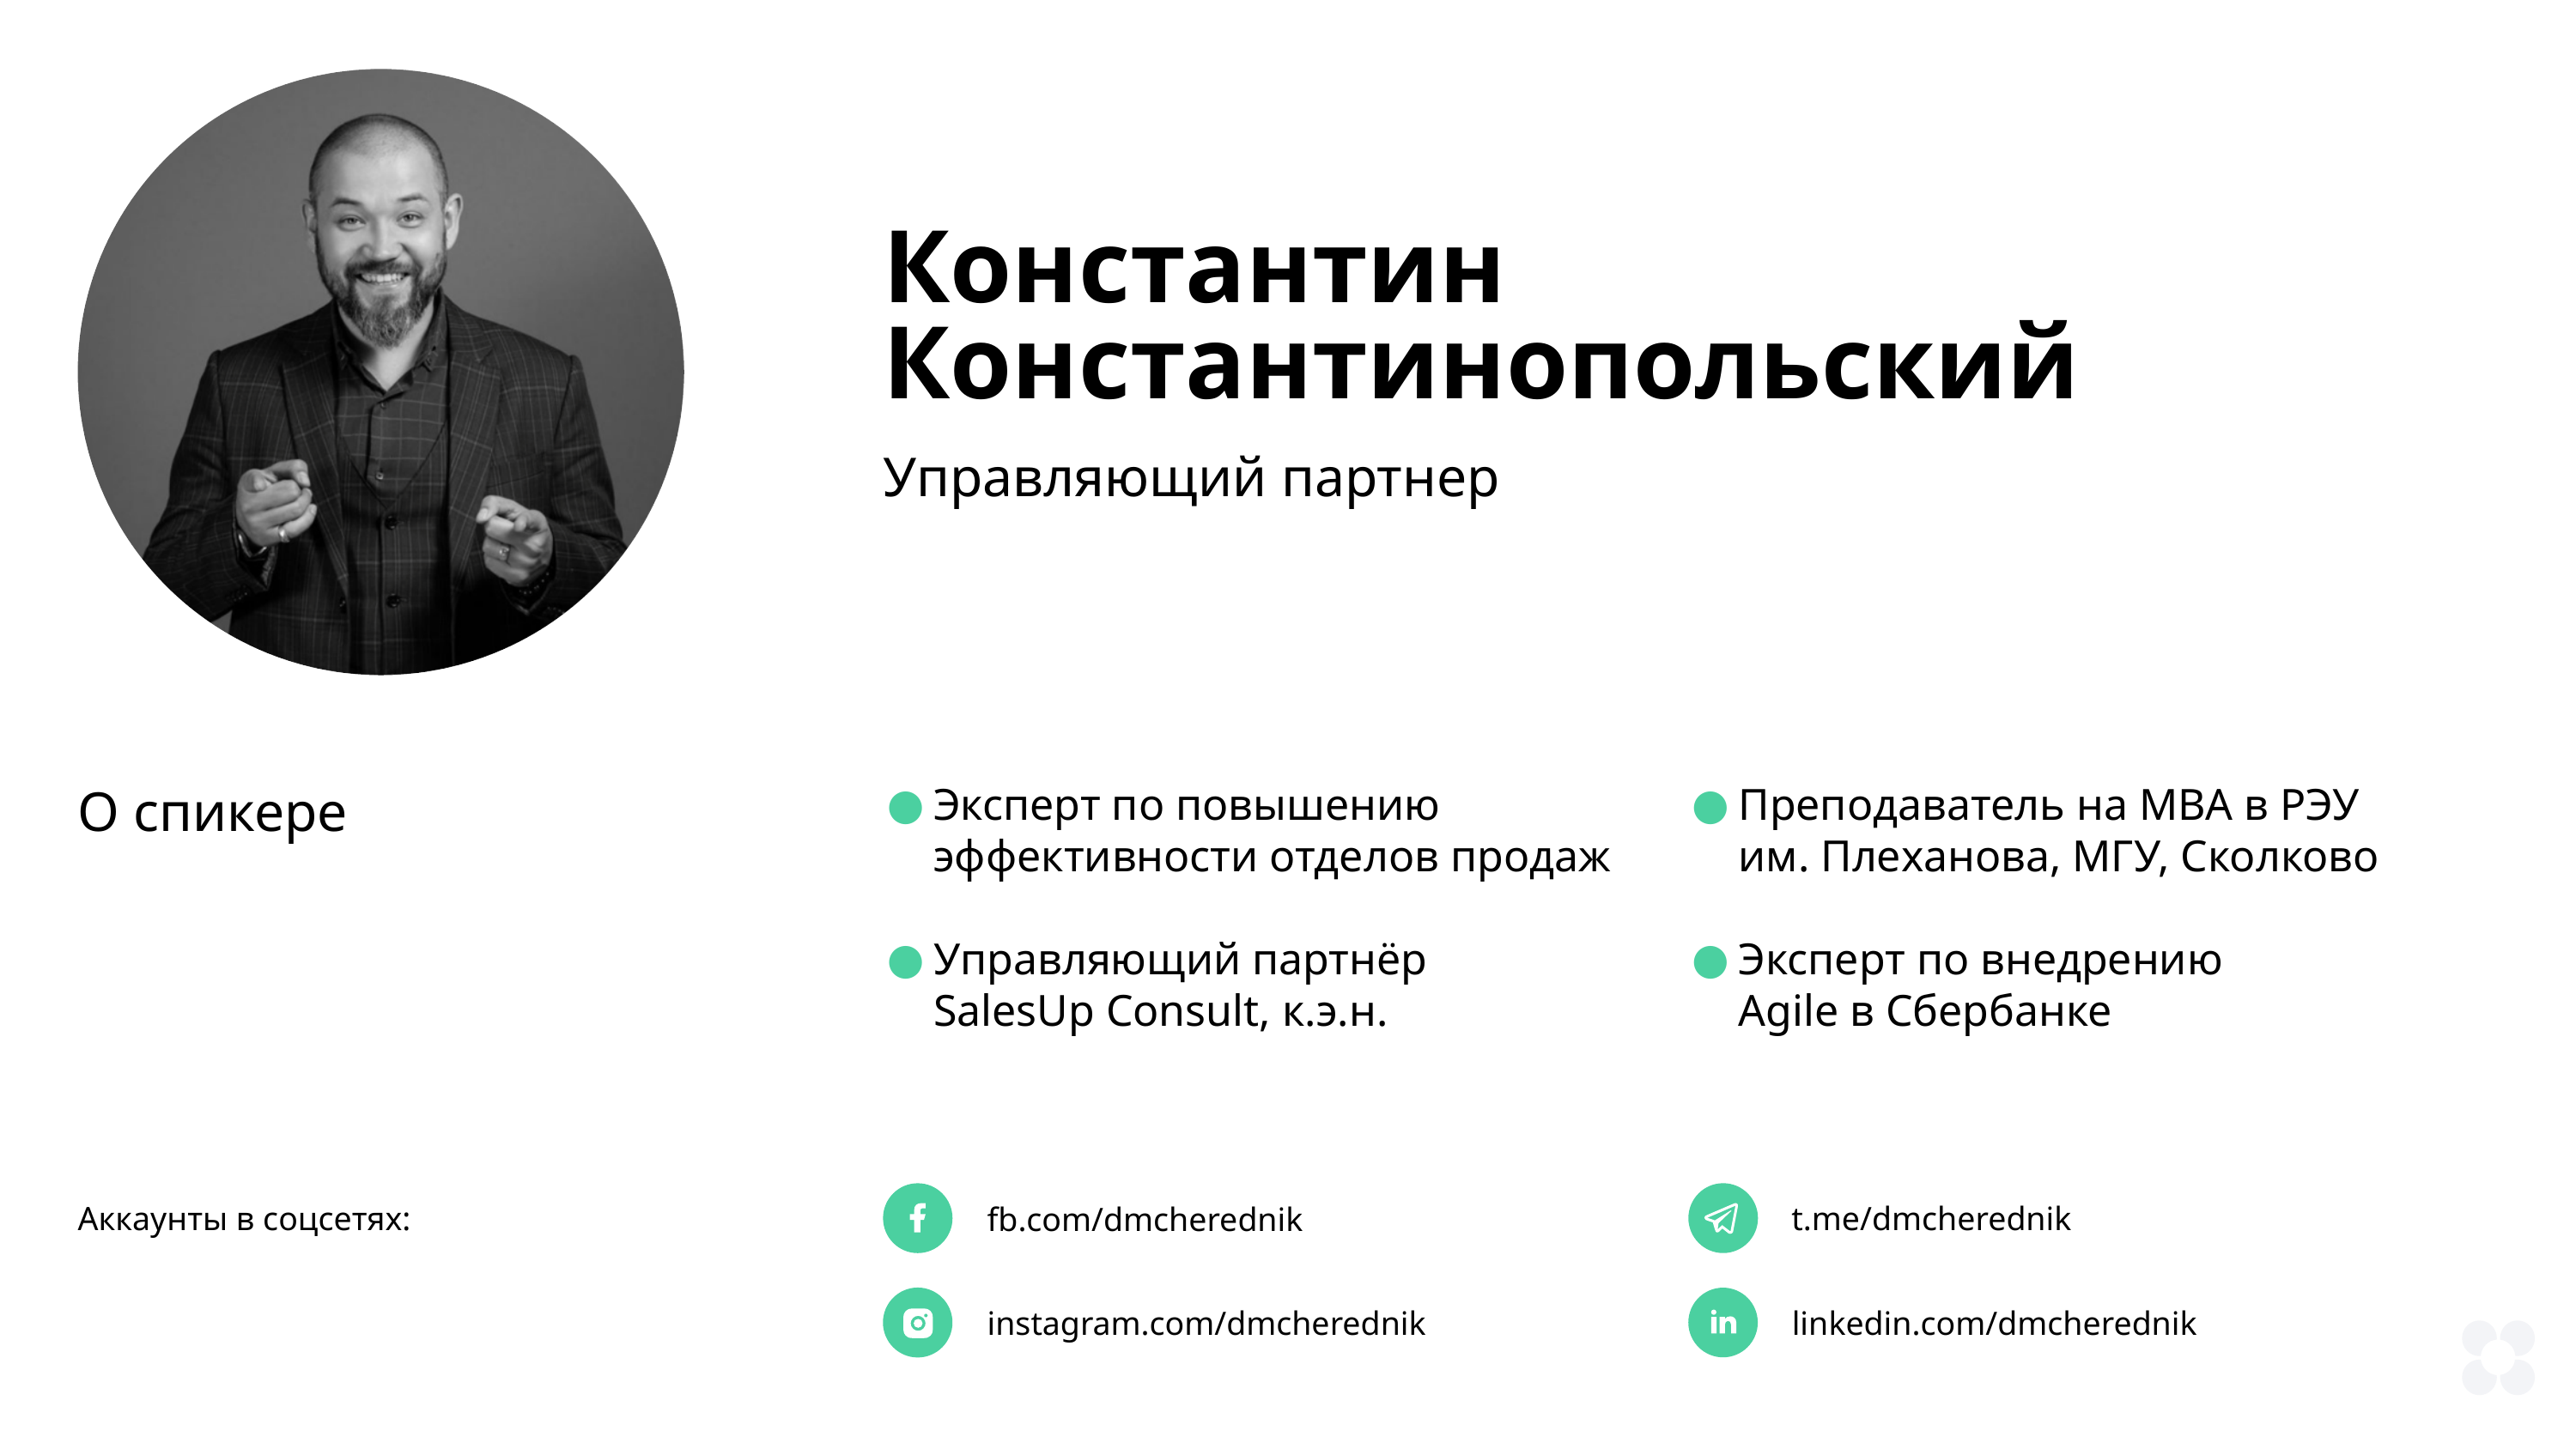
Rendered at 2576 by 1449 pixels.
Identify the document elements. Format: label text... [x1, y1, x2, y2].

text_box Управляющий партнер [883, 415, 2091, 591]
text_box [1687, 1287, 2499, 1358]
text_box Константин Константинопольский [883, 102, 2091, 415]
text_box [883, 1287, 1686, 1358]
picture [77, 69, 684, 676]
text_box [883, 1183, 1686, 1254]
text_box Преподаватель на МВА в РЭУ им. Плеханова, МГУ, Сколково Эксперт по внедрению Agile в Сбербанке [1687, 764, 2469, 1149]
text_box Эксперт по повышению эффективности отделов продаж Управляющий партнёр SalesUp Consult, к.э.н. [883, 764, 1687, 1149]
text_box Аккаунты в соцсетях: [77, 1183, 482, 1253]
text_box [1687, 1183, 2499, 1253]
text_box О спикере [77, 765, 481, 871]
